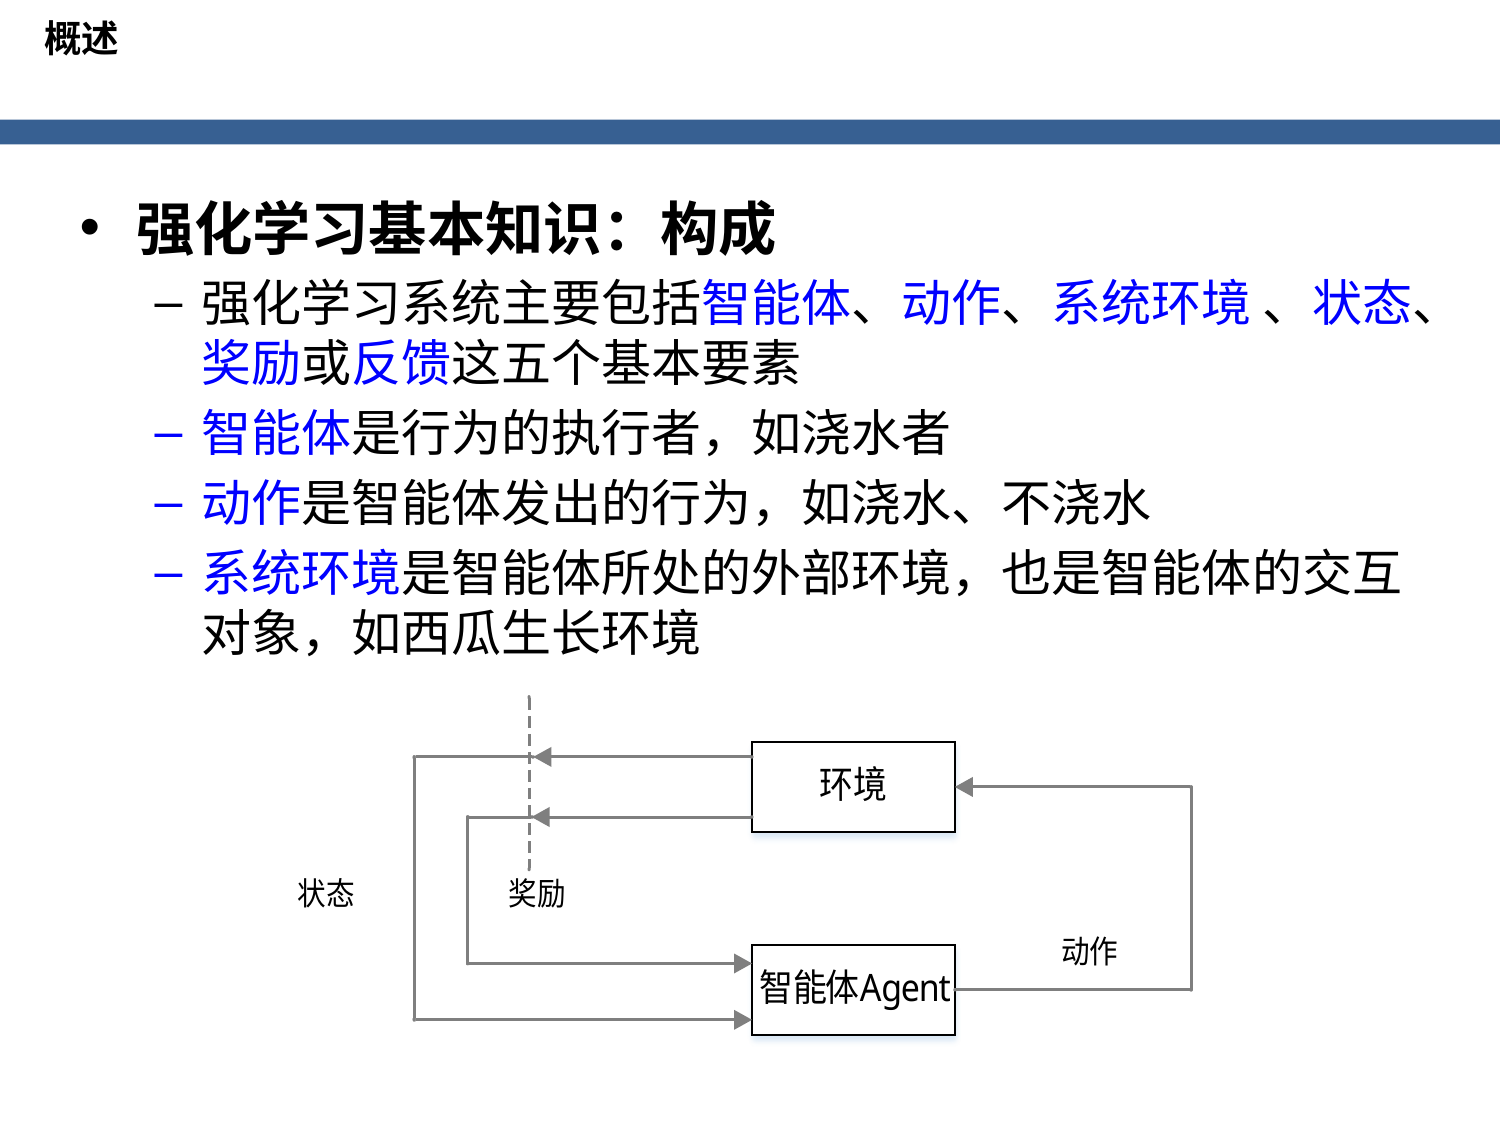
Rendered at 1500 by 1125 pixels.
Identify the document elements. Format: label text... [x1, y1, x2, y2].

title 概述 [29, 7, 1305, 91]
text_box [277, 691, 1211, 1051]
text_box 强化学习基本知识：构成 强化学习系统主要包括智能体、动作、系统环境 、状态、奖励或反馈这五个基本要素 智能体是行为的执行者，如浇水者 动作是智能体发出的行为，如浇水、不浇水 系统环境是智能体所处的外部环境，也是智能体的交互对象，如西瓜生长环境 [64, 184, 1436, 1047]
